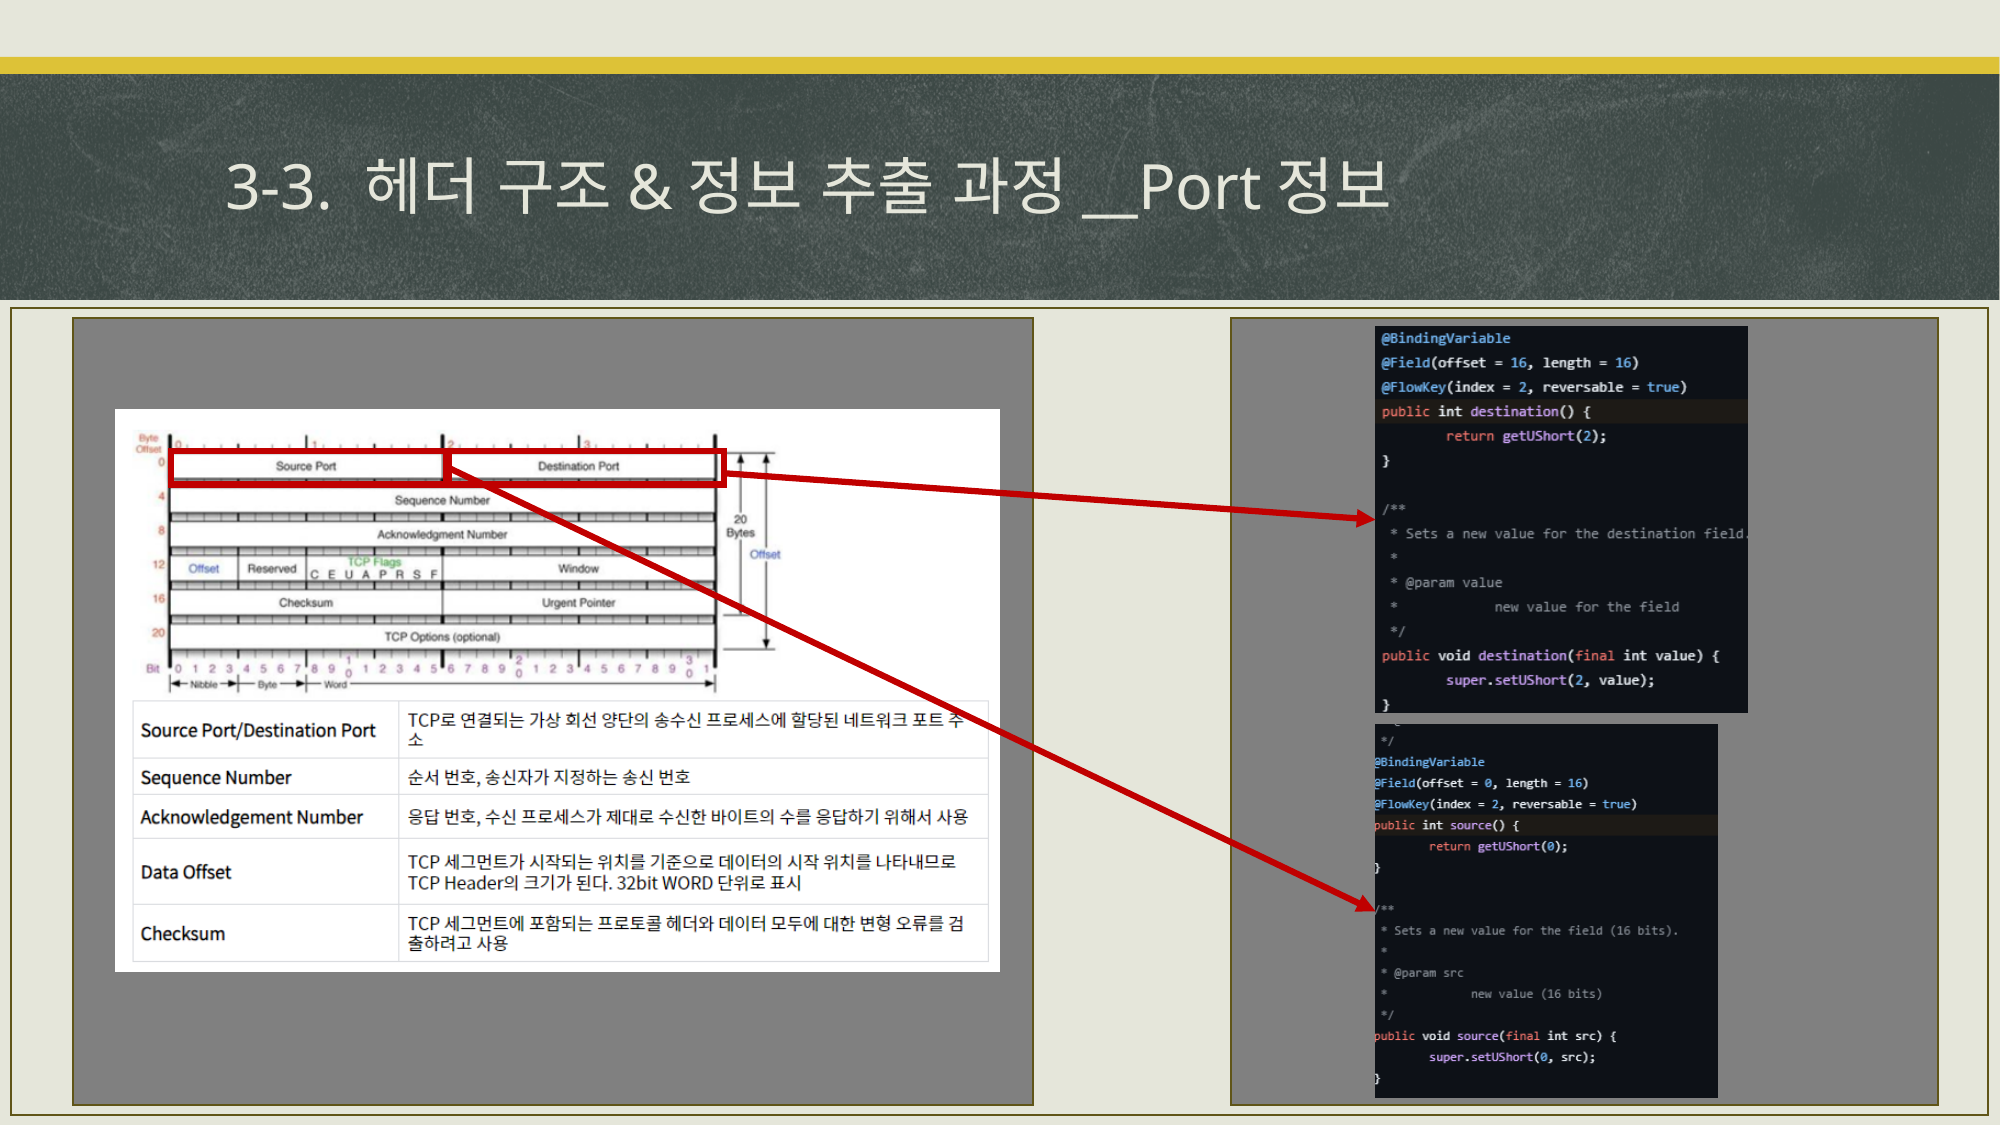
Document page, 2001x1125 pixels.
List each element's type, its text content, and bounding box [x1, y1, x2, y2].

title 3-3. 헤더 구조&정보 추출 과정__Port정보 [210, 76, 1790, 300]
picture [0, 74, 2000, 300]
picture [115, 409, 1000, 972]
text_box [726, 473, 1376, 520]
picture [1375, 326, 1748, 713]
text_box [10, 307, 1989, 1116]
picture [1375, 724, 1718, 1098]
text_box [448, 467, 1376, 912]
